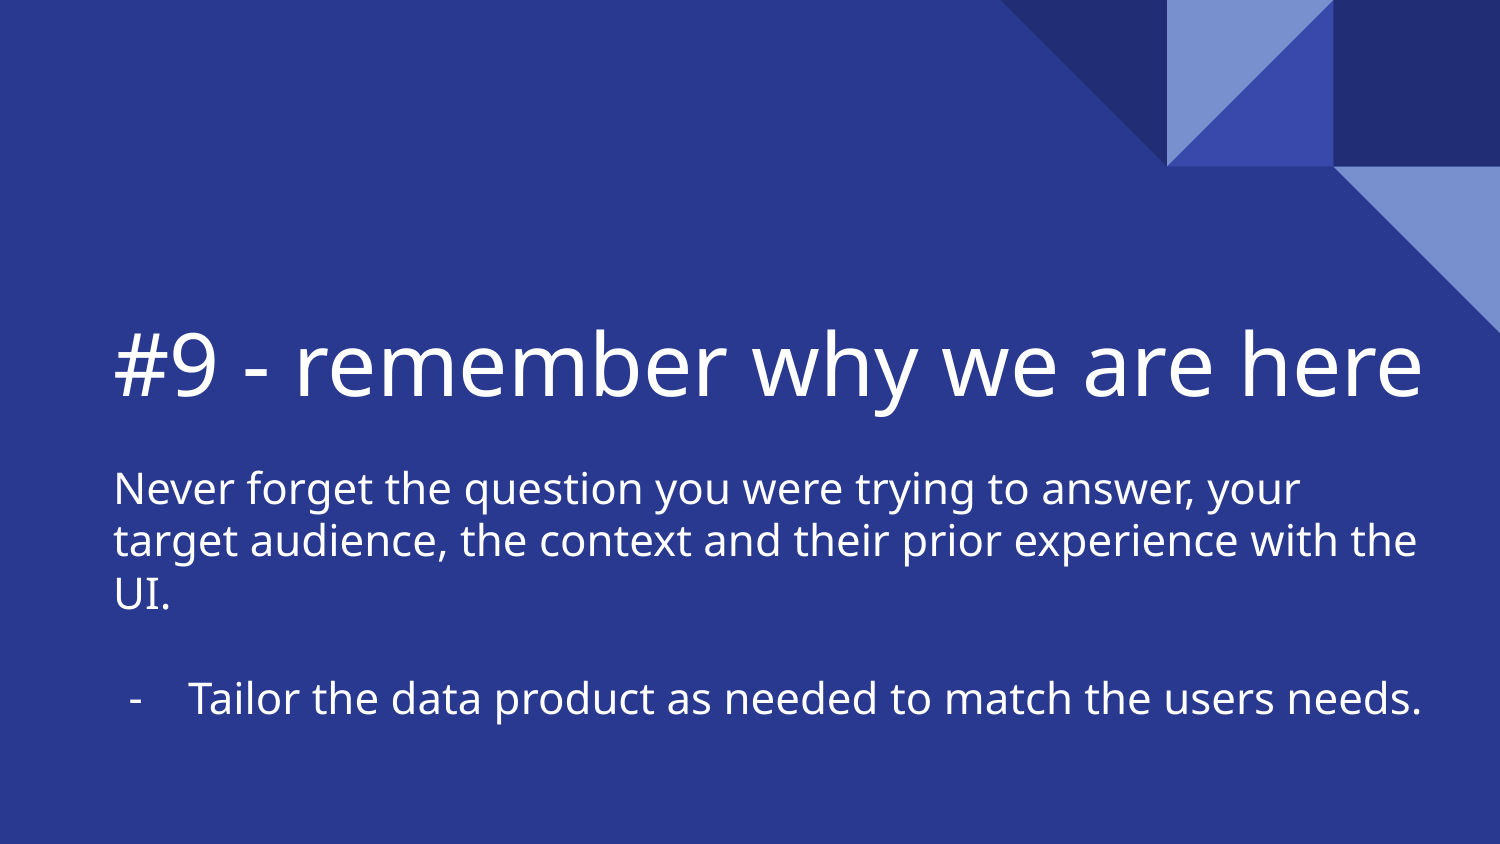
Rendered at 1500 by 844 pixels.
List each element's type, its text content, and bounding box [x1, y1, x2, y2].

title #9 - remember why we are here [98, 291, 1447, 429]
subtitle Never forget the question you were trying to answer, your target audience, the context and their prior experience with the UI. Tailor the data product as needed to match the users needs. [98, 445, 1447, 517]
